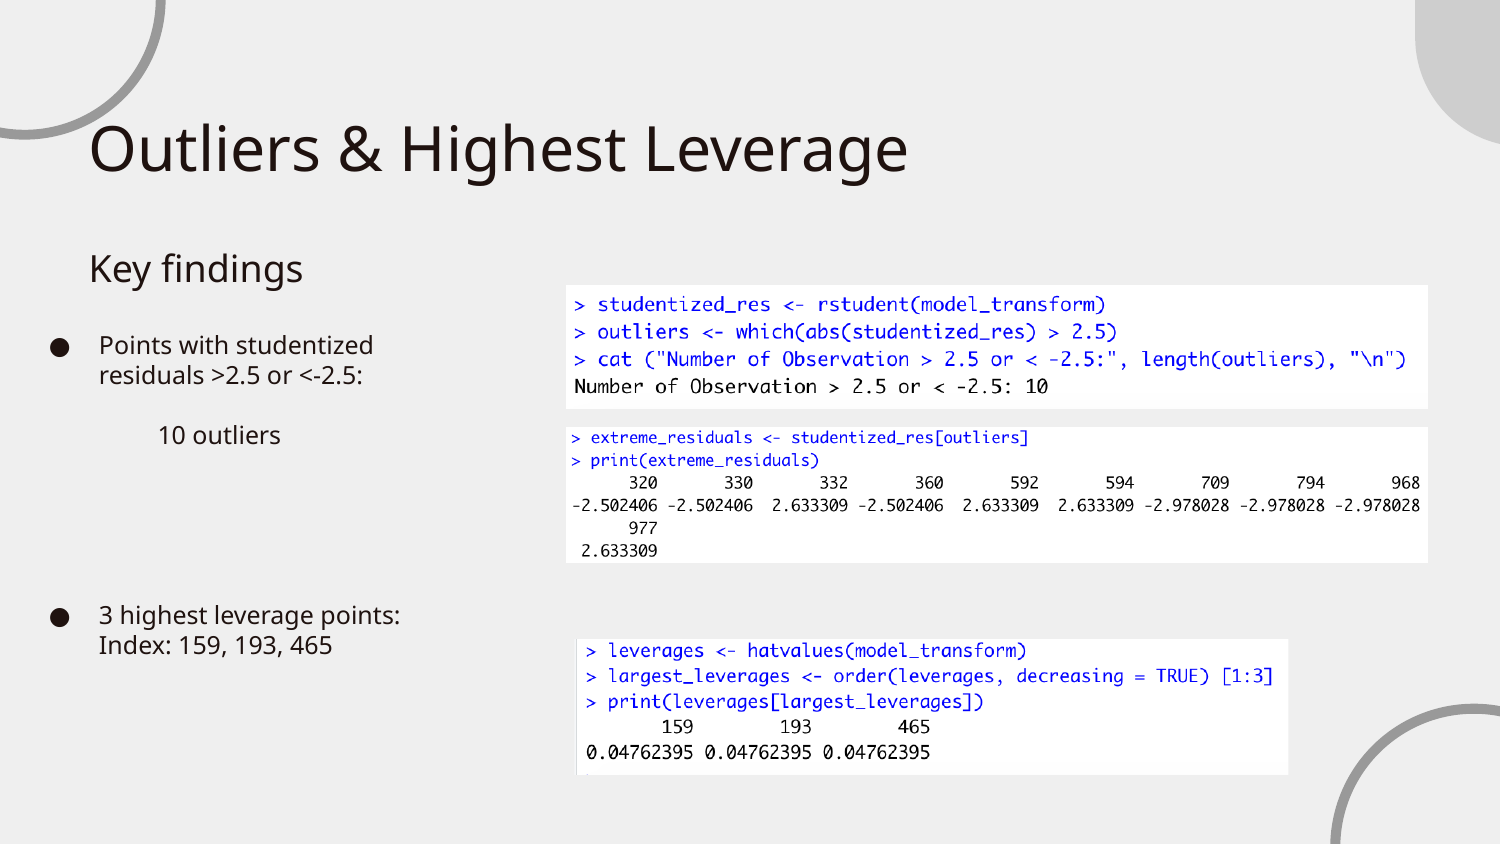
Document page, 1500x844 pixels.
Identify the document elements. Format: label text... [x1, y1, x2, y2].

subtitle Points with studentized residuals >2.5 or <-2.5: 10 outliers 3 highest leverage points: Index: 159, 193, 465 [27, 315, 500, 472]
subtitle Key findings [73, 230, 704, 303]
picture [566, 284, 1429, 409]
picture [566, 427, 1429, 564]
title Outliers & Highest Leverage [73, 94, 1339, 188]
picture [574, 639, 1289, 775]
